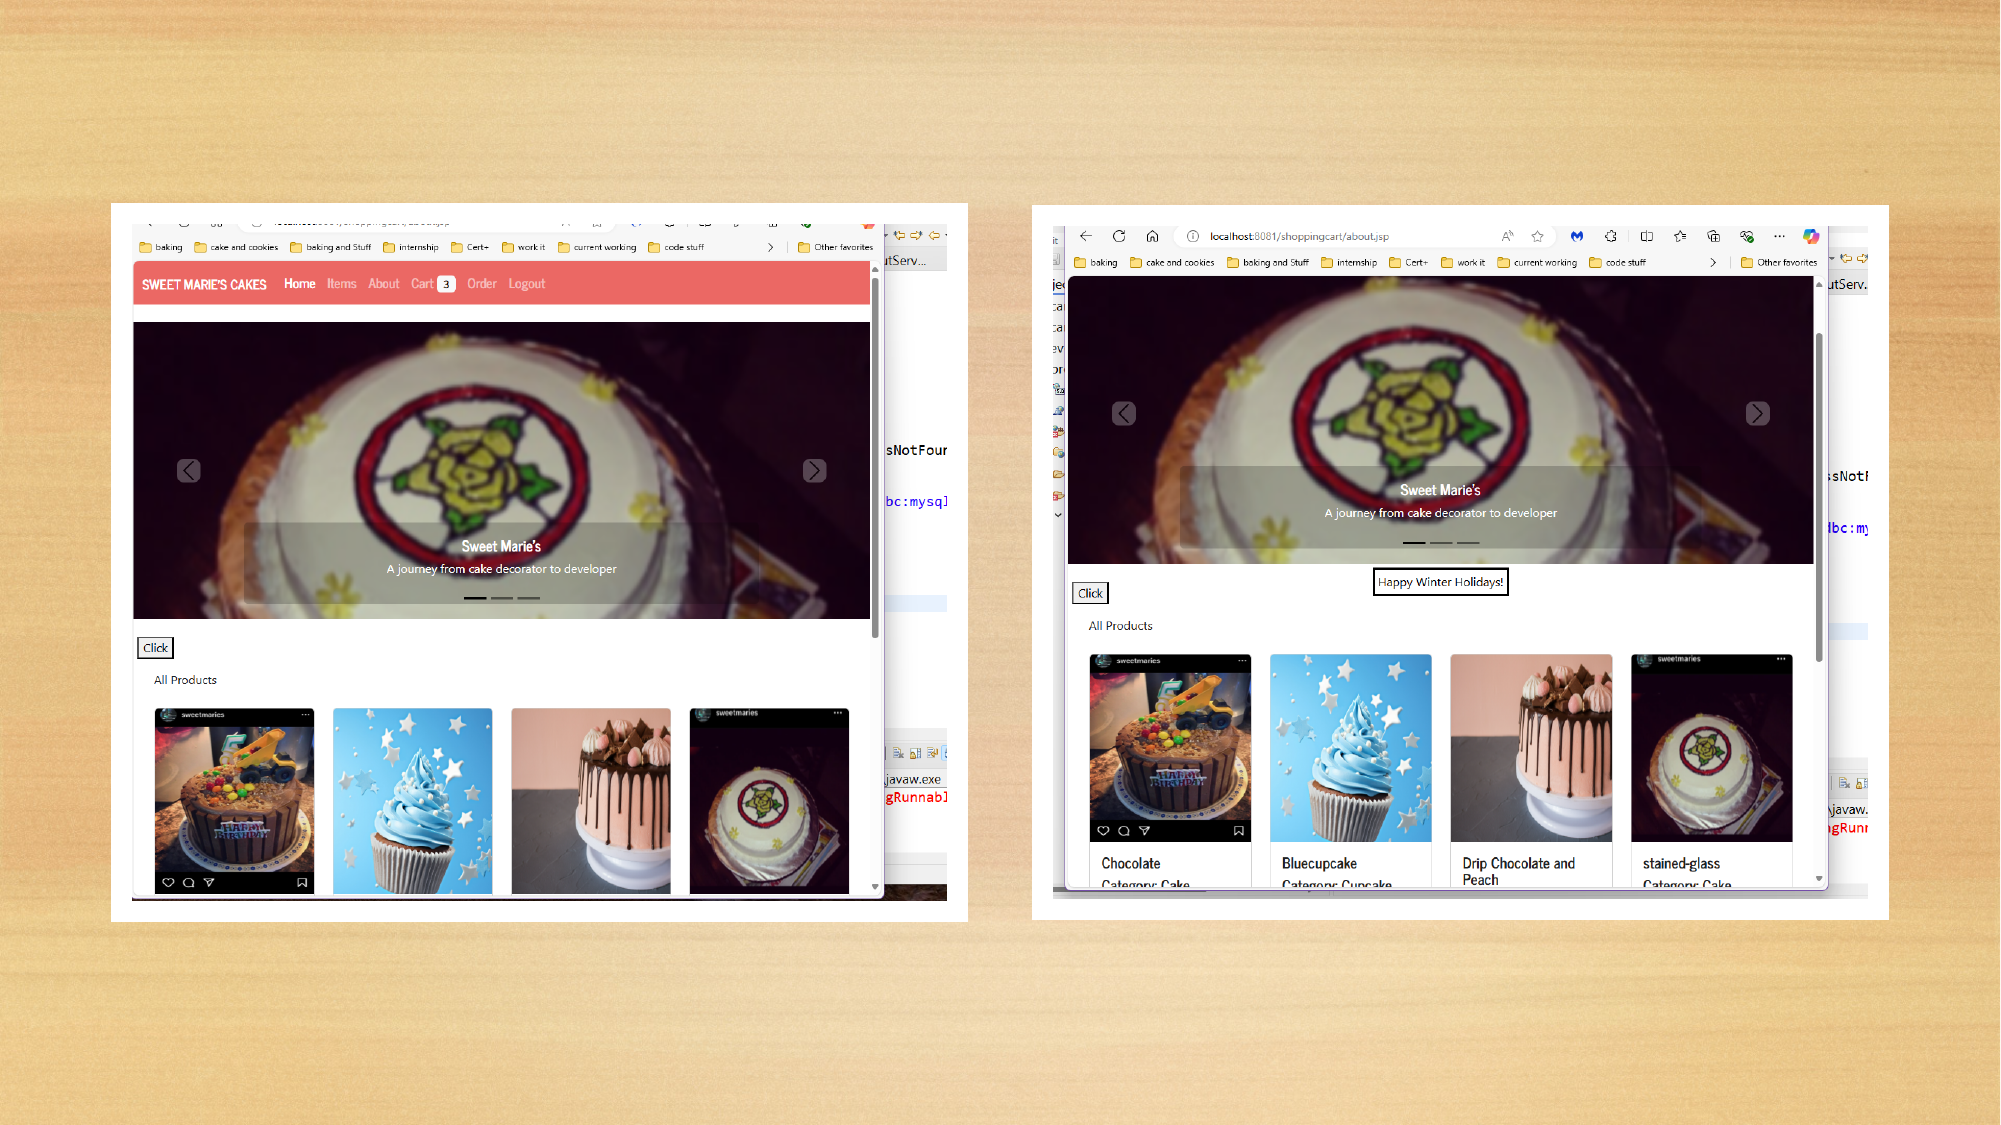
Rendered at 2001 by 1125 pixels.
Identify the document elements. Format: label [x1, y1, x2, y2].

picture [1052, 225, 1869, 899]
picture [131, 223, 948, 901]
text_box [0, 0, 2000, 1125]
